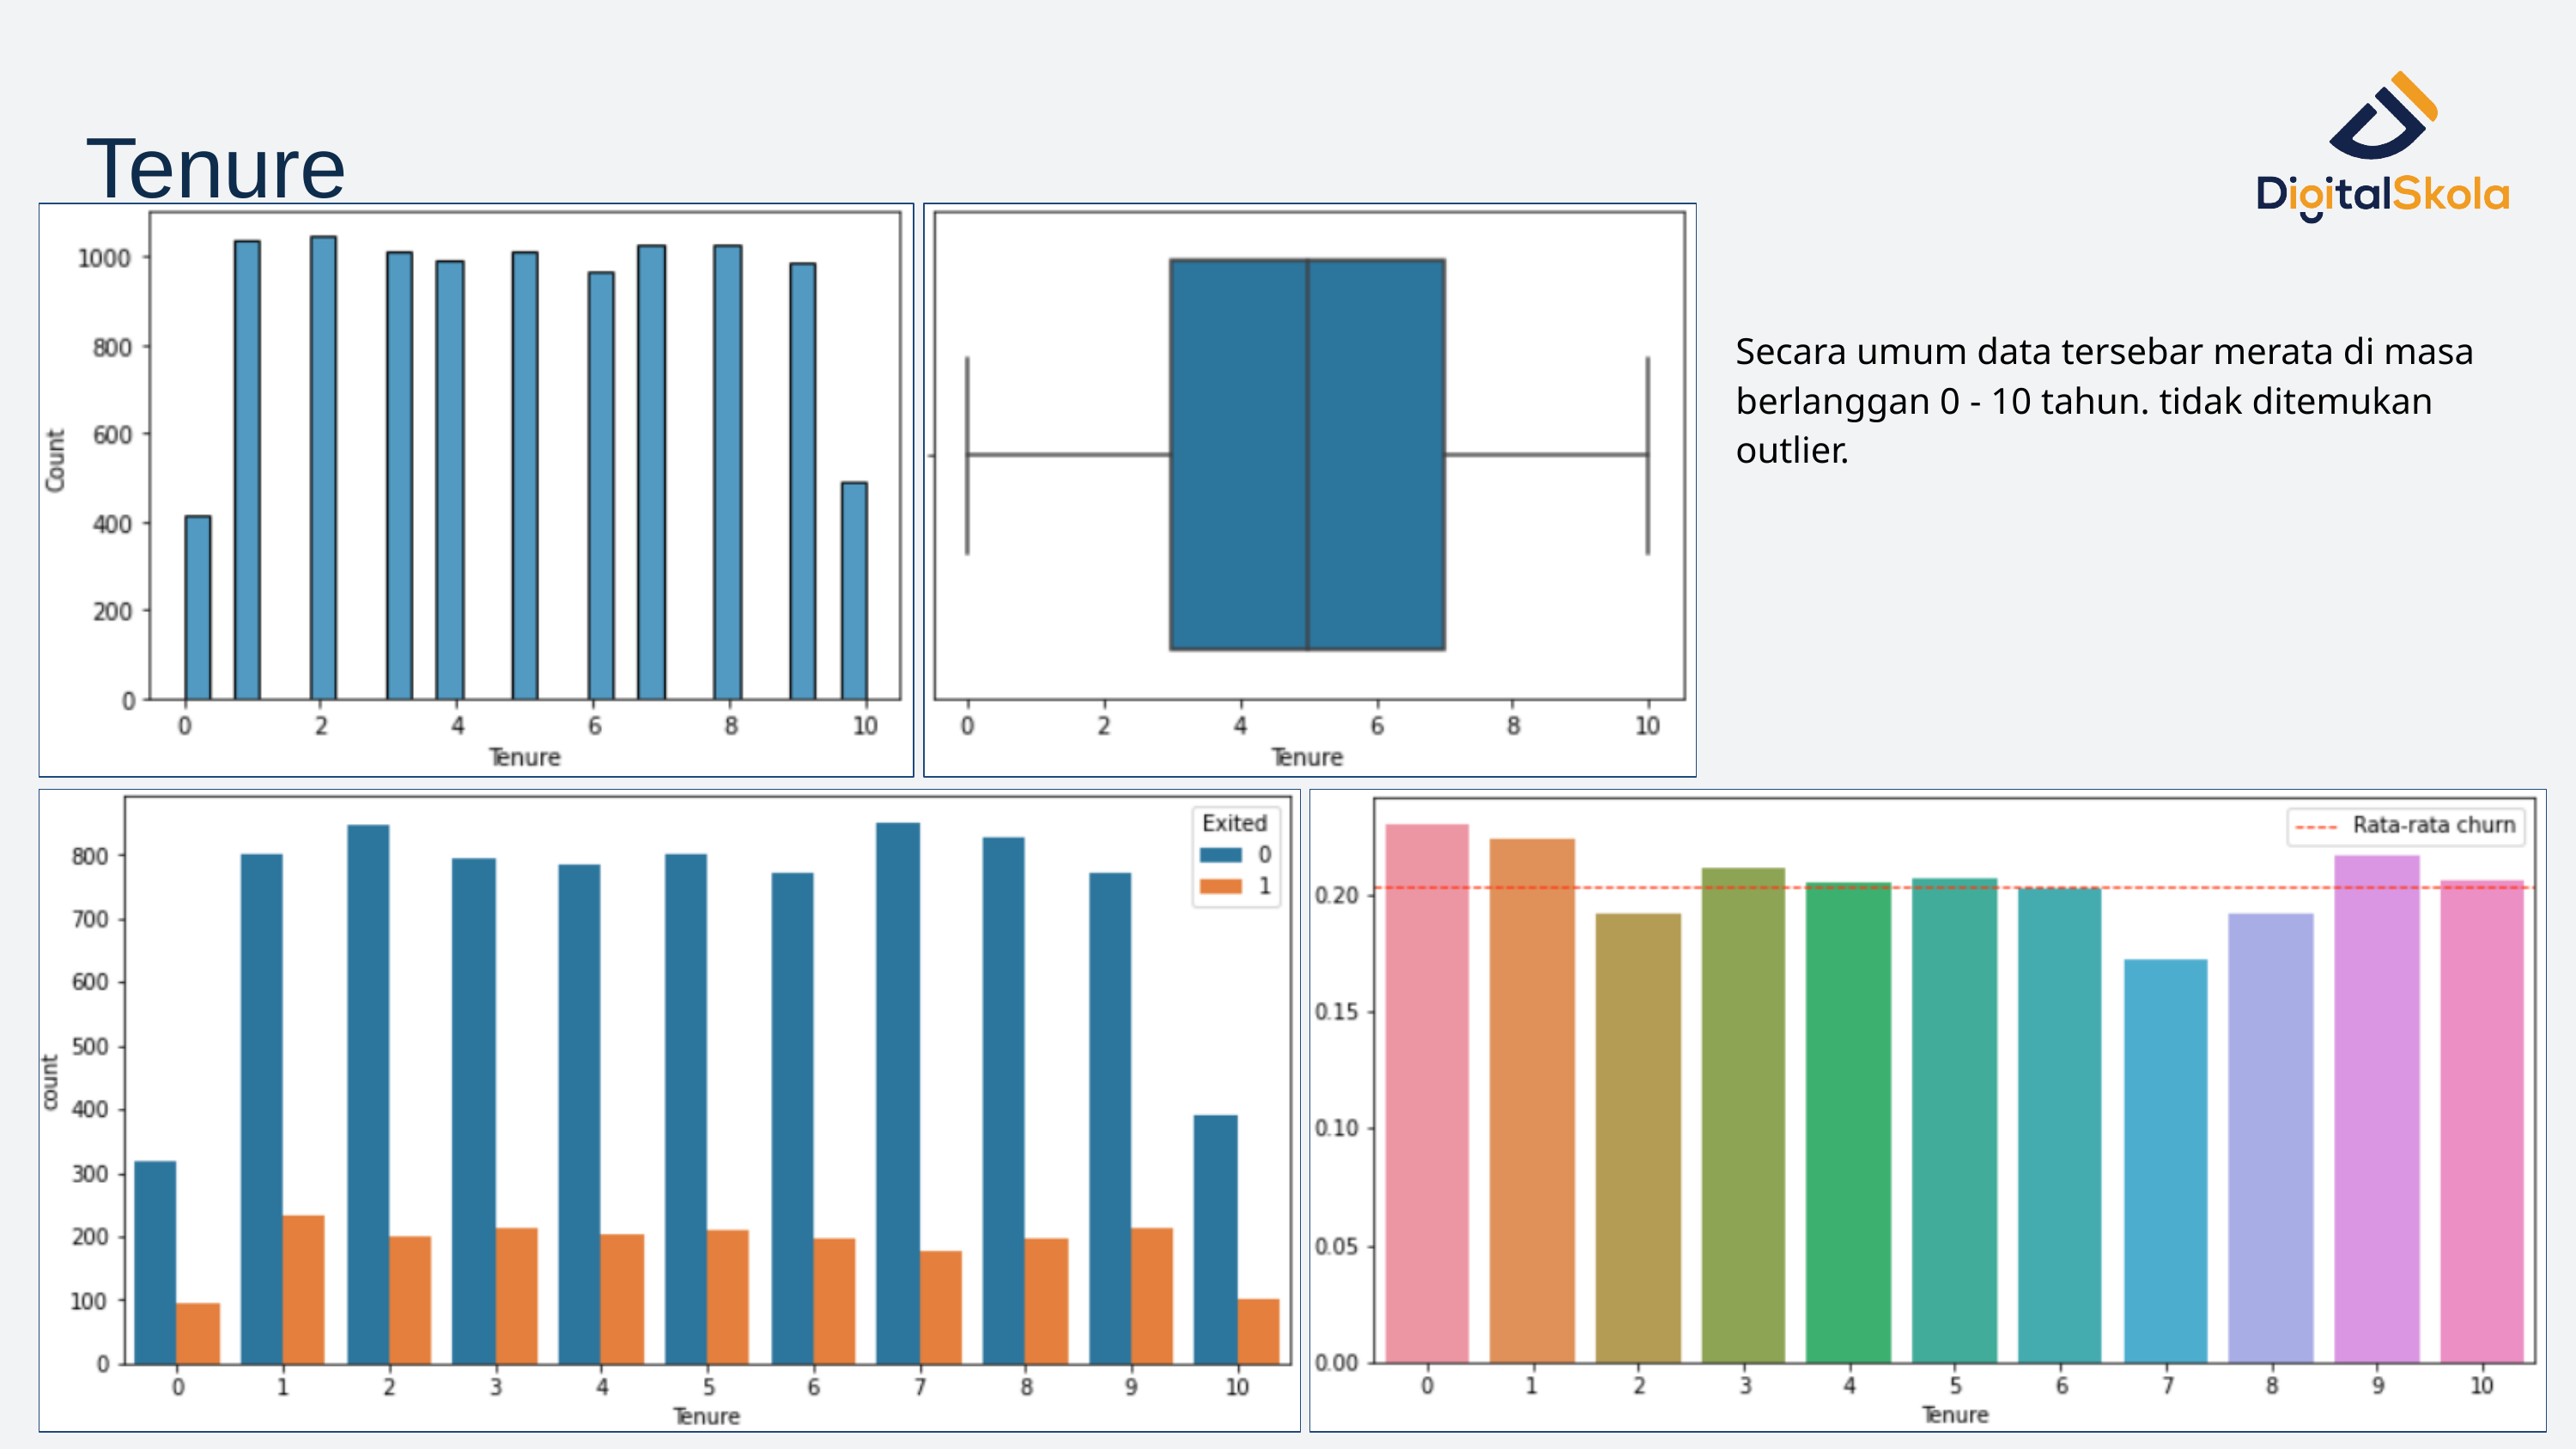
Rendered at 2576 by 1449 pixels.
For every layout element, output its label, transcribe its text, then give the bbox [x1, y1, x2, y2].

picture [924, 203, 1697, 777]
picture [2211, 15, 2555, 270]
picture [39, 203, 914, 777]
picture [1309, 789, 2546, 1432]
picture [39, 789, 1300, 1432]
text_box Secara umum data tersebar merata di masa berlanggan 0 - 10 tahun. tidak ditemukan outlier. [1722, 309, 2555, 483]
text_box [1699, 377, 1707, 456]
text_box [85, 90, 2269, 362]
